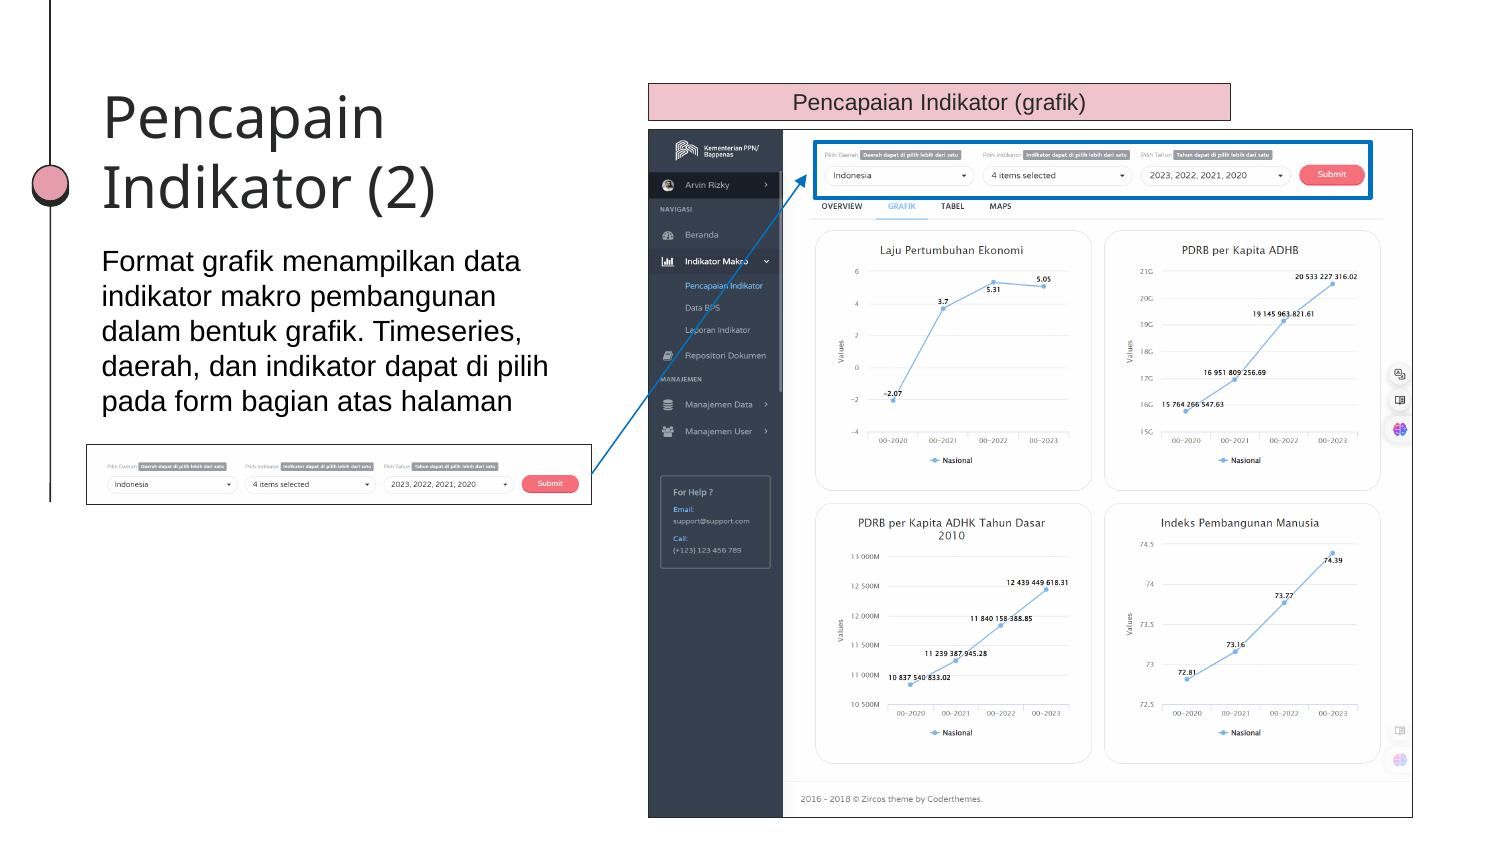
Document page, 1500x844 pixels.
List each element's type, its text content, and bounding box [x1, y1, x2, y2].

text_box Pencapaian Indikator (grafik) [646, 81, 1233, 122]
text_box Format grafik menampilkan data indikator makro pembangunan dalam bentuk grafik. Timeseries, daerah, dan indikator dapat di pilih pada form bagian atas halaman [86, 234, 585, 425]
title Pencapain Indikator (2) [86, 46, 611, 234]
picture [86, 444, 592, 505]
picture [647, 129, 1414, 819]
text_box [590, 174, 807, 475]
